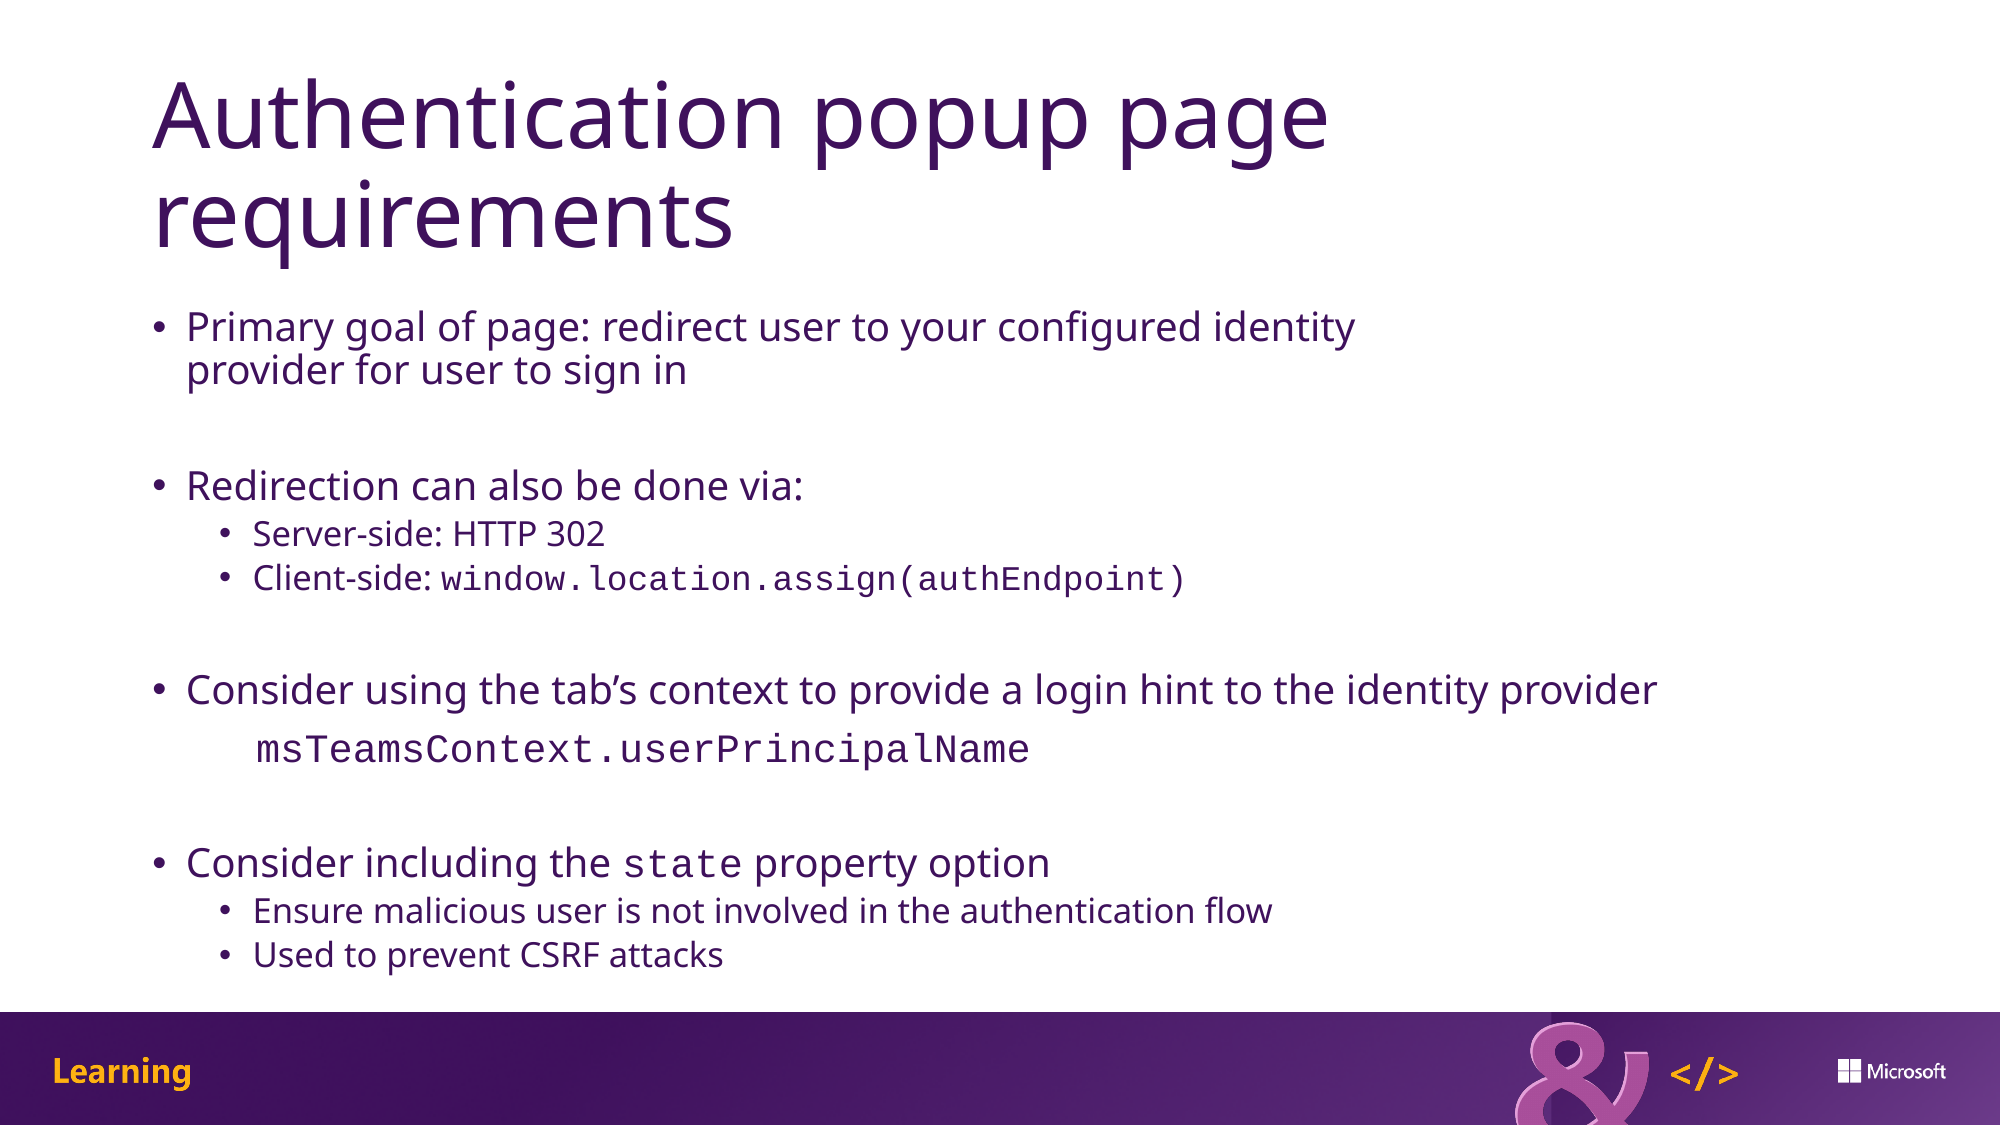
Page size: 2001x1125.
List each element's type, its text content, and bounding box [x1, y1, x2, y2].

picture [0, 1012, 2000, 1125]
list Primary goal of page: redirect user to your configured identity provider for user to sign in Redirection can also be done via: Server-side: HTTP 302 Client-side: window.location.assign(authEndpoint) Consider using the tab’s context to provide a login hint to the identity provider msTeamsContext.userPrincipalName Consider including the state property option Ensure malicious user is not involved in the authentication flow Used to prevent CSRF attacks [137, 299, 1863, 990]
title Authentication popup page requirements [137, 59, 1863, 278]
